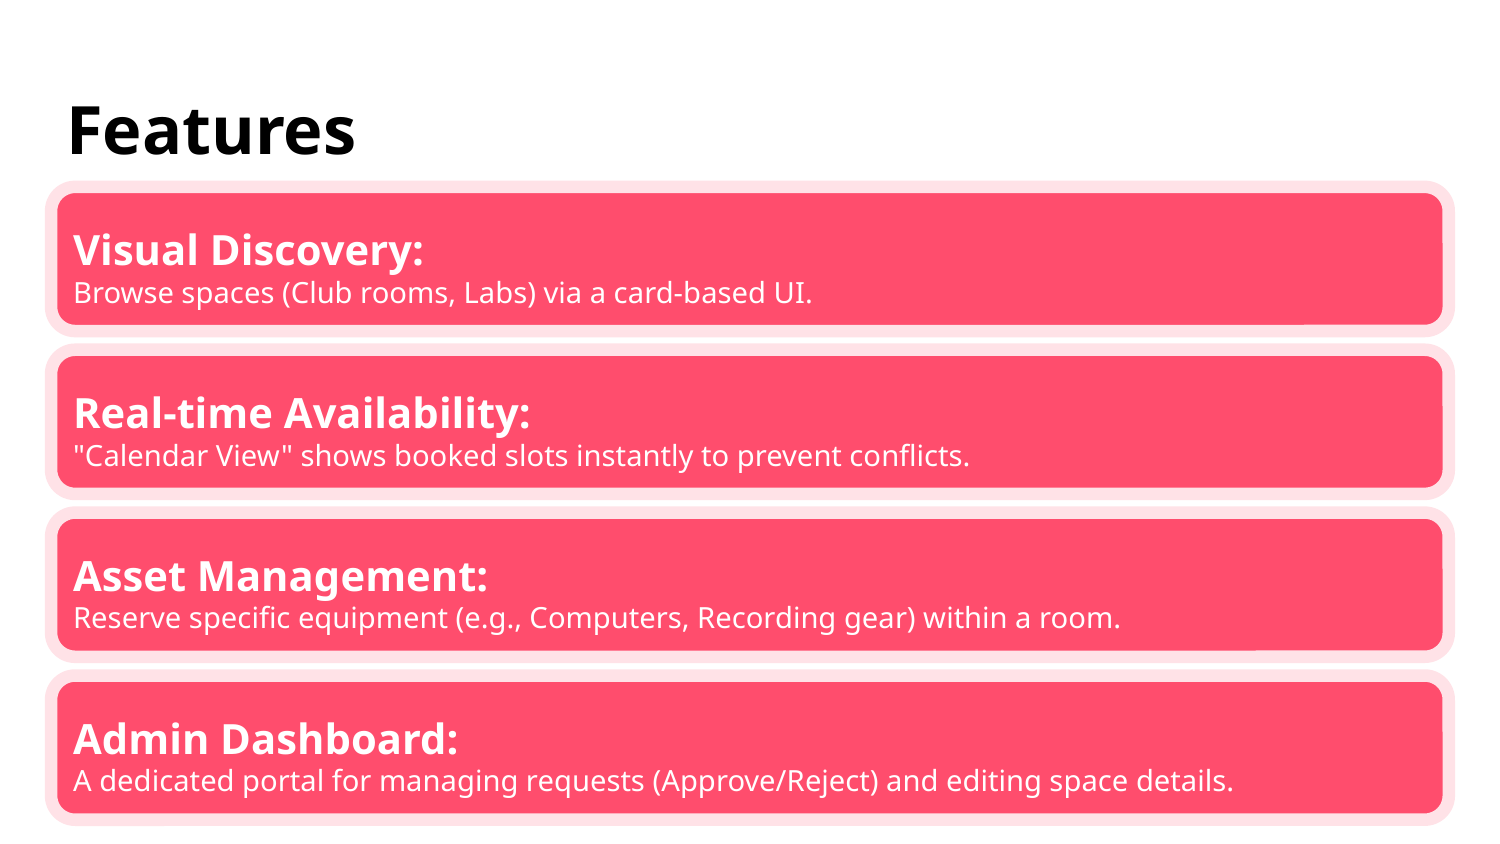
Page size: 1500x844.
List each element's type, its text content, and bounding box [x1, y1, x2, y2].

text_box Visual Discovery: Browse spaces (Club rooms, Labs) via a card-based UI. [51, 187, 1449, 332]
text_box Asset Management: Reserve specific equipment (e.g., Computers, Recording gear) within a room. [51, 512, 1449, 657]
text_box Real-time Availability: "Calendar View" shows booked slots instantly to prevent conflicts. [51, 349, 1449, 494]
title Features [51, 72, 1449, 187]
text_box Admin Dashboard: A dedicated portal for managing requests (Approve/Reject) and editing space details. [51, 675, 1449, 820]
